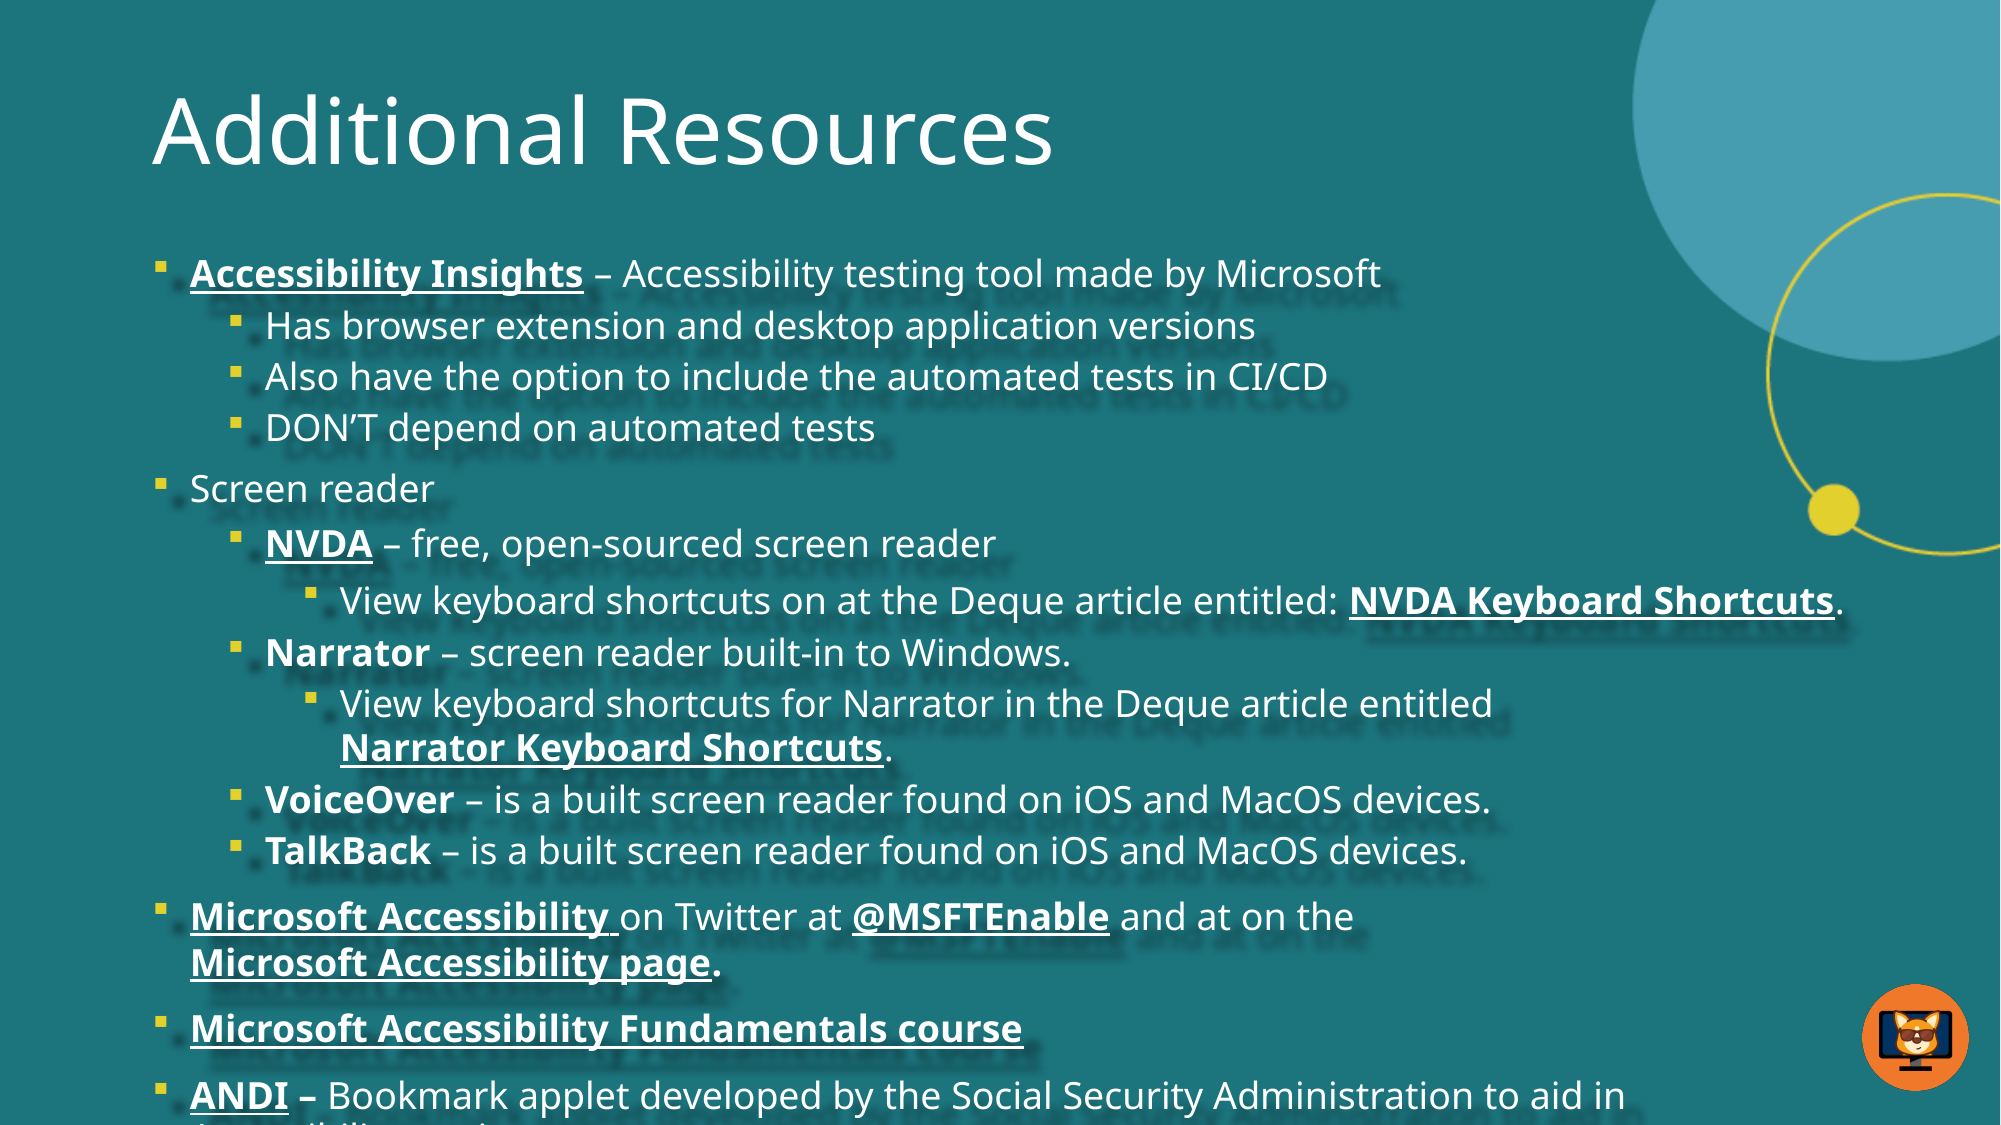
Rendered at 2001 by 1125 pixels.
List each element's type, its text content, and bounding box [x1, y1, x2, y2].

title Additional Resources [137, 26, 1505, 243]
list Accessibility Insights – Accessibility testing tool made by Microsoft Has browser extension and desktop application versions Also have the option to include the automated tests in CI/CD DON’T depend on automated tests Screen reader NVDA – free, open-sourced screen reader View keyboard shortcuts on at the Deque article entitled: NVDA Keyboard Shortcuts. Narrator – screen reader built-in to Windows. View keyboard shortcuts for Narrator in the Deque article entitled Narrator Keyboard Shortcuts. VoiceOver – is a built screen reader found on iOS and MacOS devices. TalkBack – is a built screen reader found on iOS and MacOS devices. Microsoft Accessibility on Twitter at @MSFTEnable and at on the Microsoft Accessibility page. Microsoft Accessibility Fundamentals course ANDI – Bookmark applet developed by the Social Security Administration to aid in Accessibility testing. Accessibility - Erissa Duvall (corgidev.com) [137, 243, 1863, 1014]
picture [0, 0, 2001, 1125]
